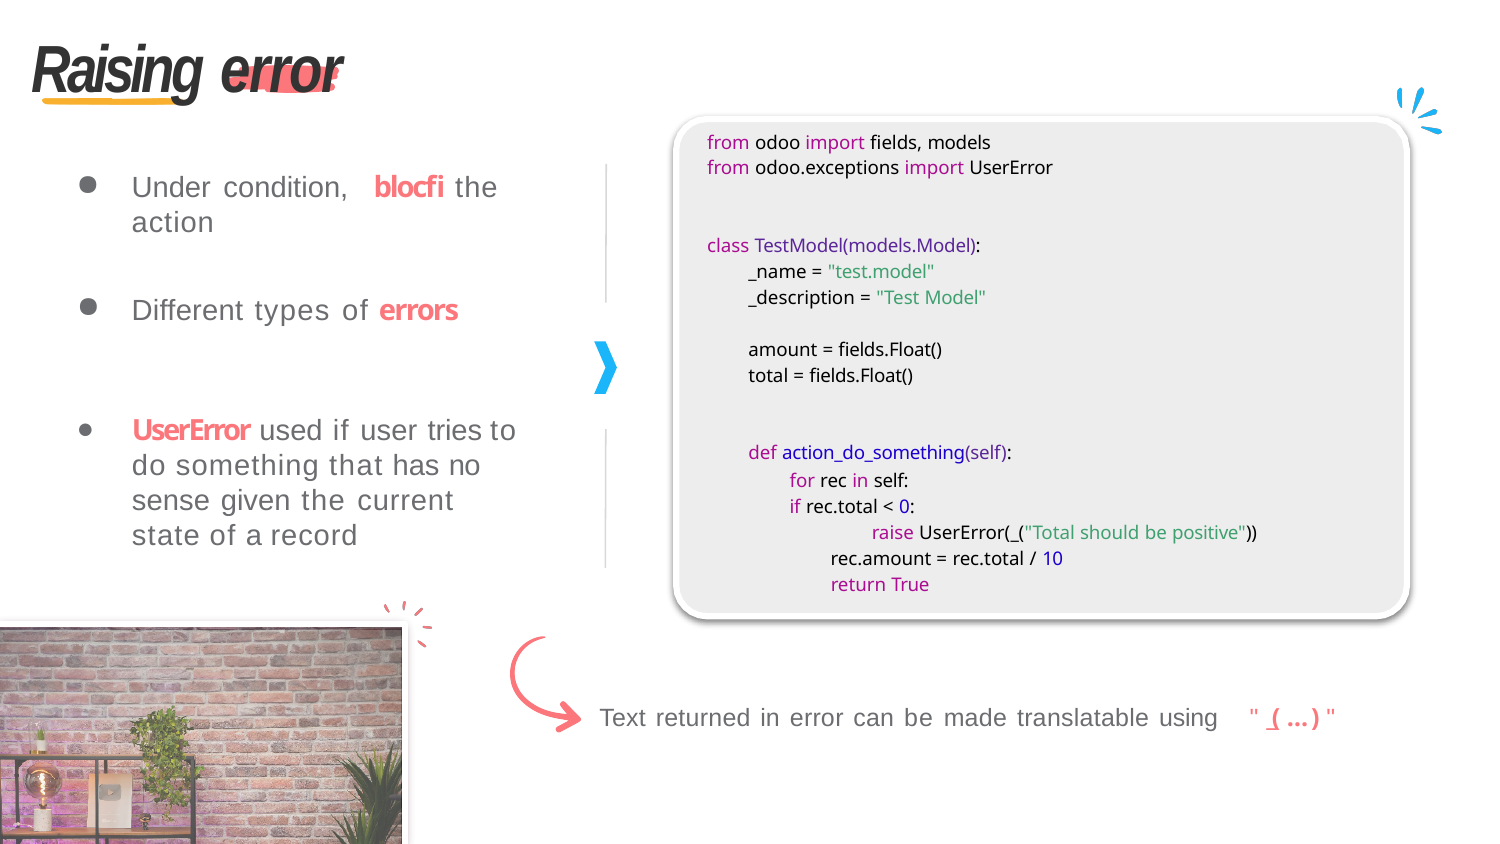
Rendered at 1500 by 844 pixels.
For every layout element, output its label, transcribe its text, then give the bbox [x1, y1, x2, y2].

text_box Under condition, blocfi the action [74, 166, 511, 239]
text_box Text returned in error can be made translatable using " _( … ) " [597, 699, 1347, 803]
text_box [0, 587, 444, 844]
text_box UserError used if user tries to do something that has no sense given the current state of a record [74, 409, 522, 552]
text_box Different types of errors [74, 289, 469, 327]
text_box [663, 109, 1420, 633]
picture [42, 98, 183, 105]
picture [492, 628, 606, 740]
title Raising error [29, 24, 469, 168]
picture [226, 65, 339, 94]
picture [1389, 76, 1455, 141]
text_box [594, 341, 617, 394]
